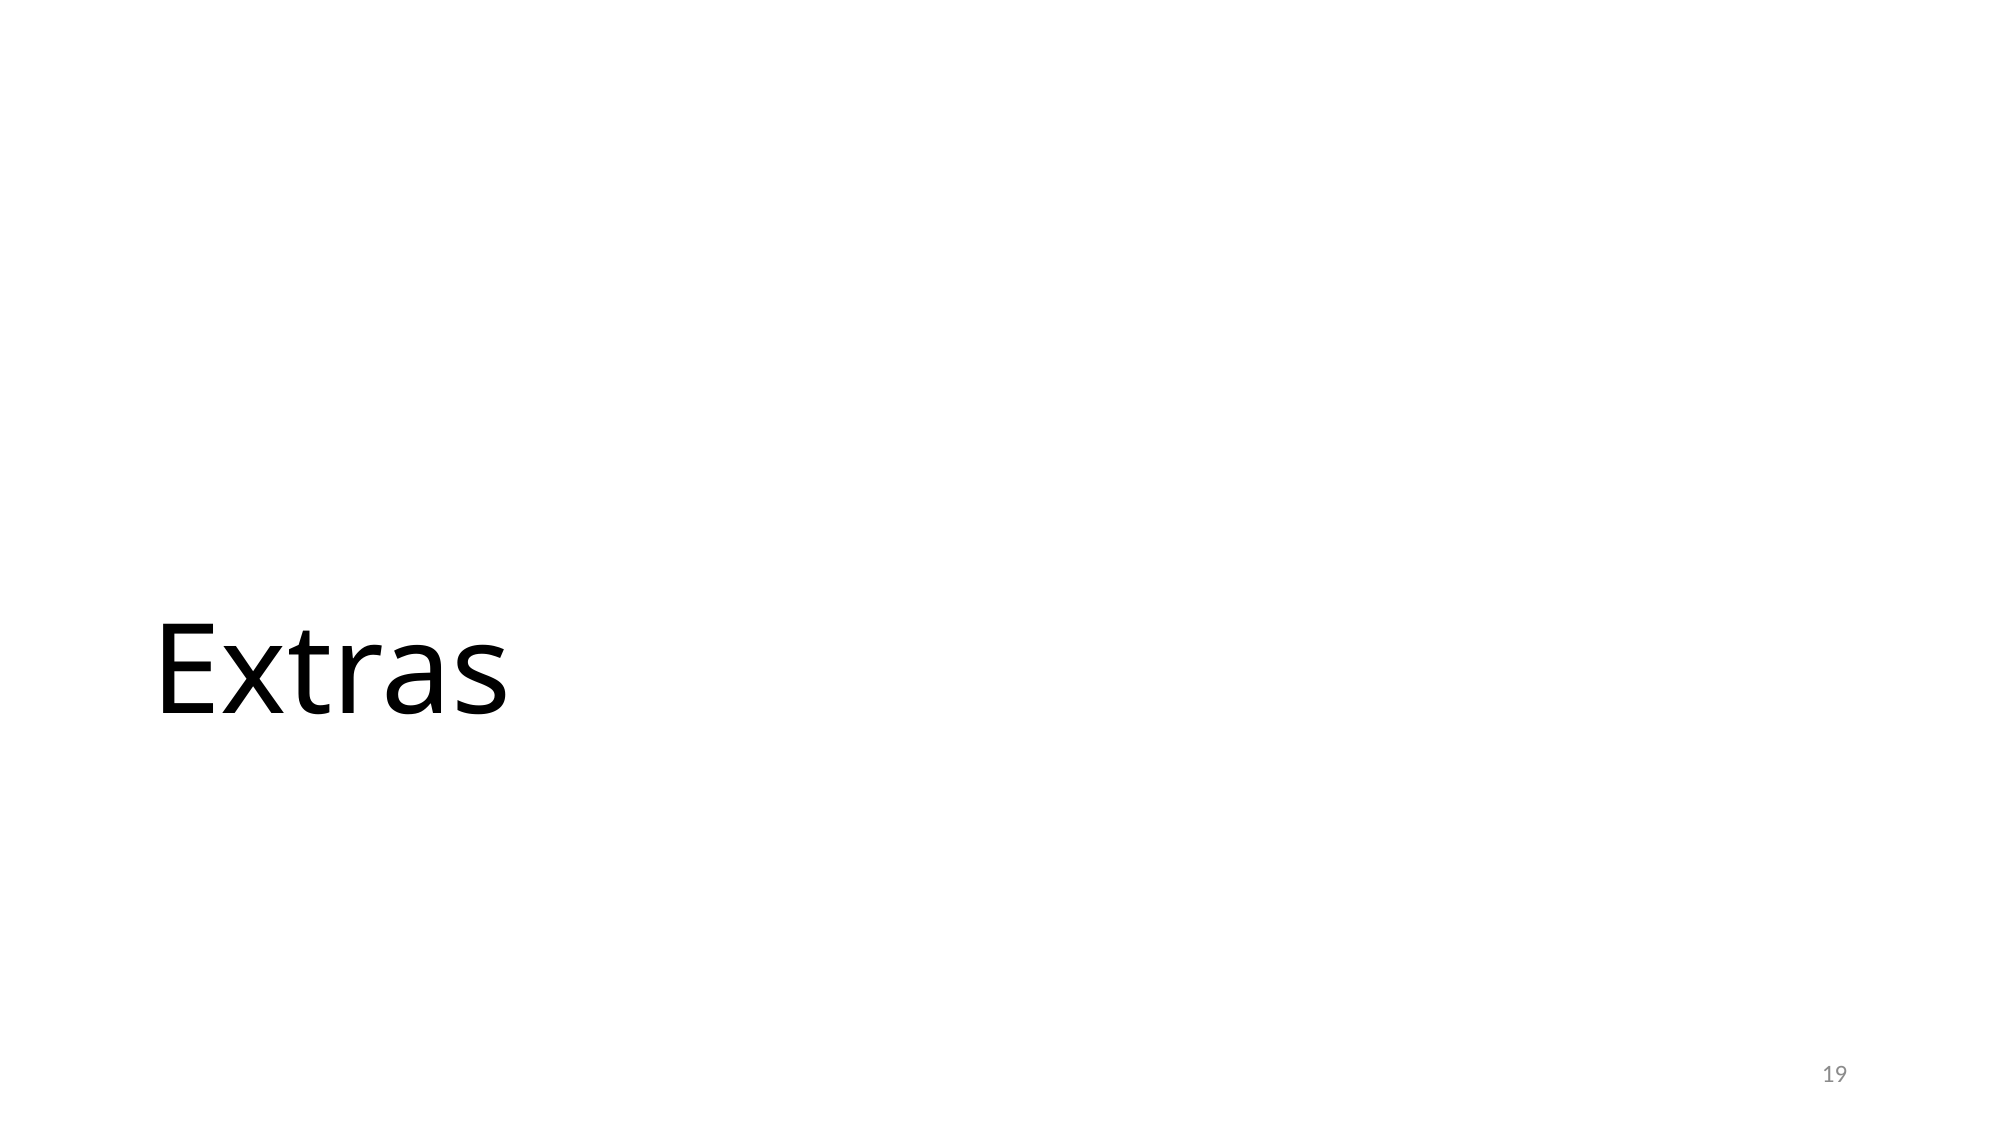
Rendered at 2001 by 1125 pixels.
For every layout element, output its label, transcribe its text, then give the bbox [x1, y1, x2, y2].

title Extras [136, 280, 1862, 749]
slide_number ‹#› [1412, 1042, 1863, 1103]
